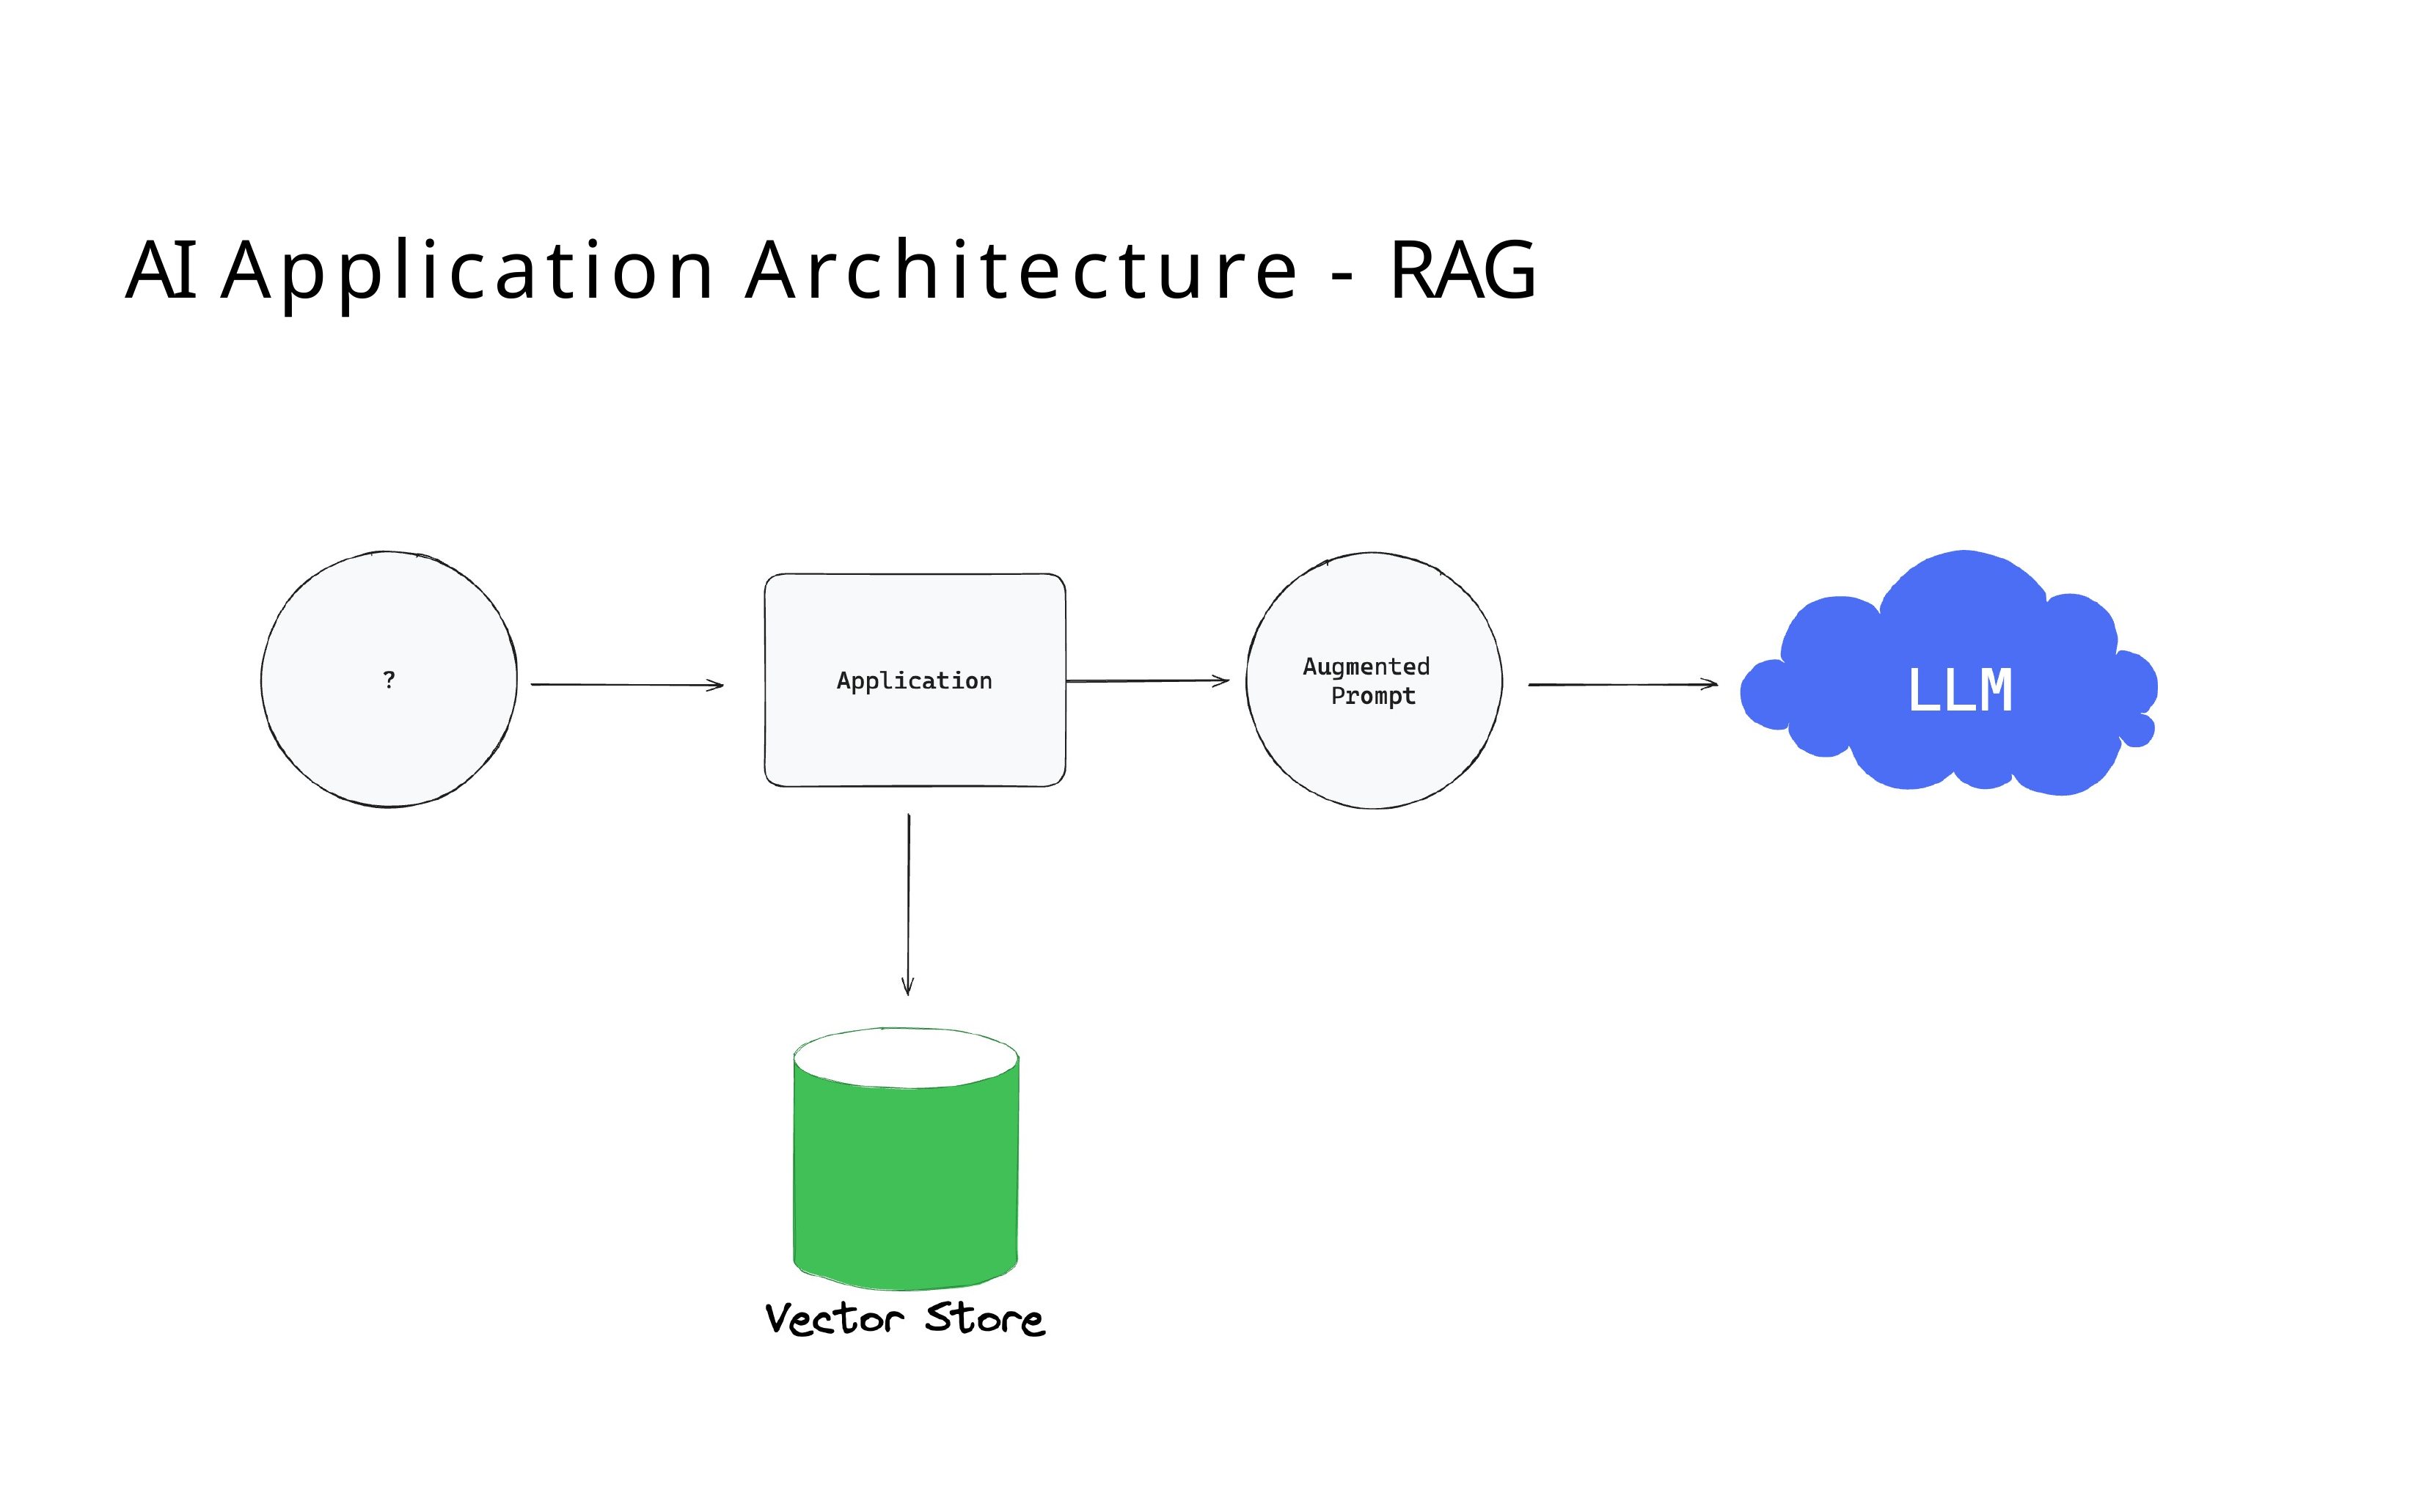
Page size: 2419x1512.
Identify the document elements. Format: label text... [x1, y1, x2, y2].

title AI Application Architecture - RAG [122, 216, 1643, 471]
picture [260, 550, 2158, 1337]
